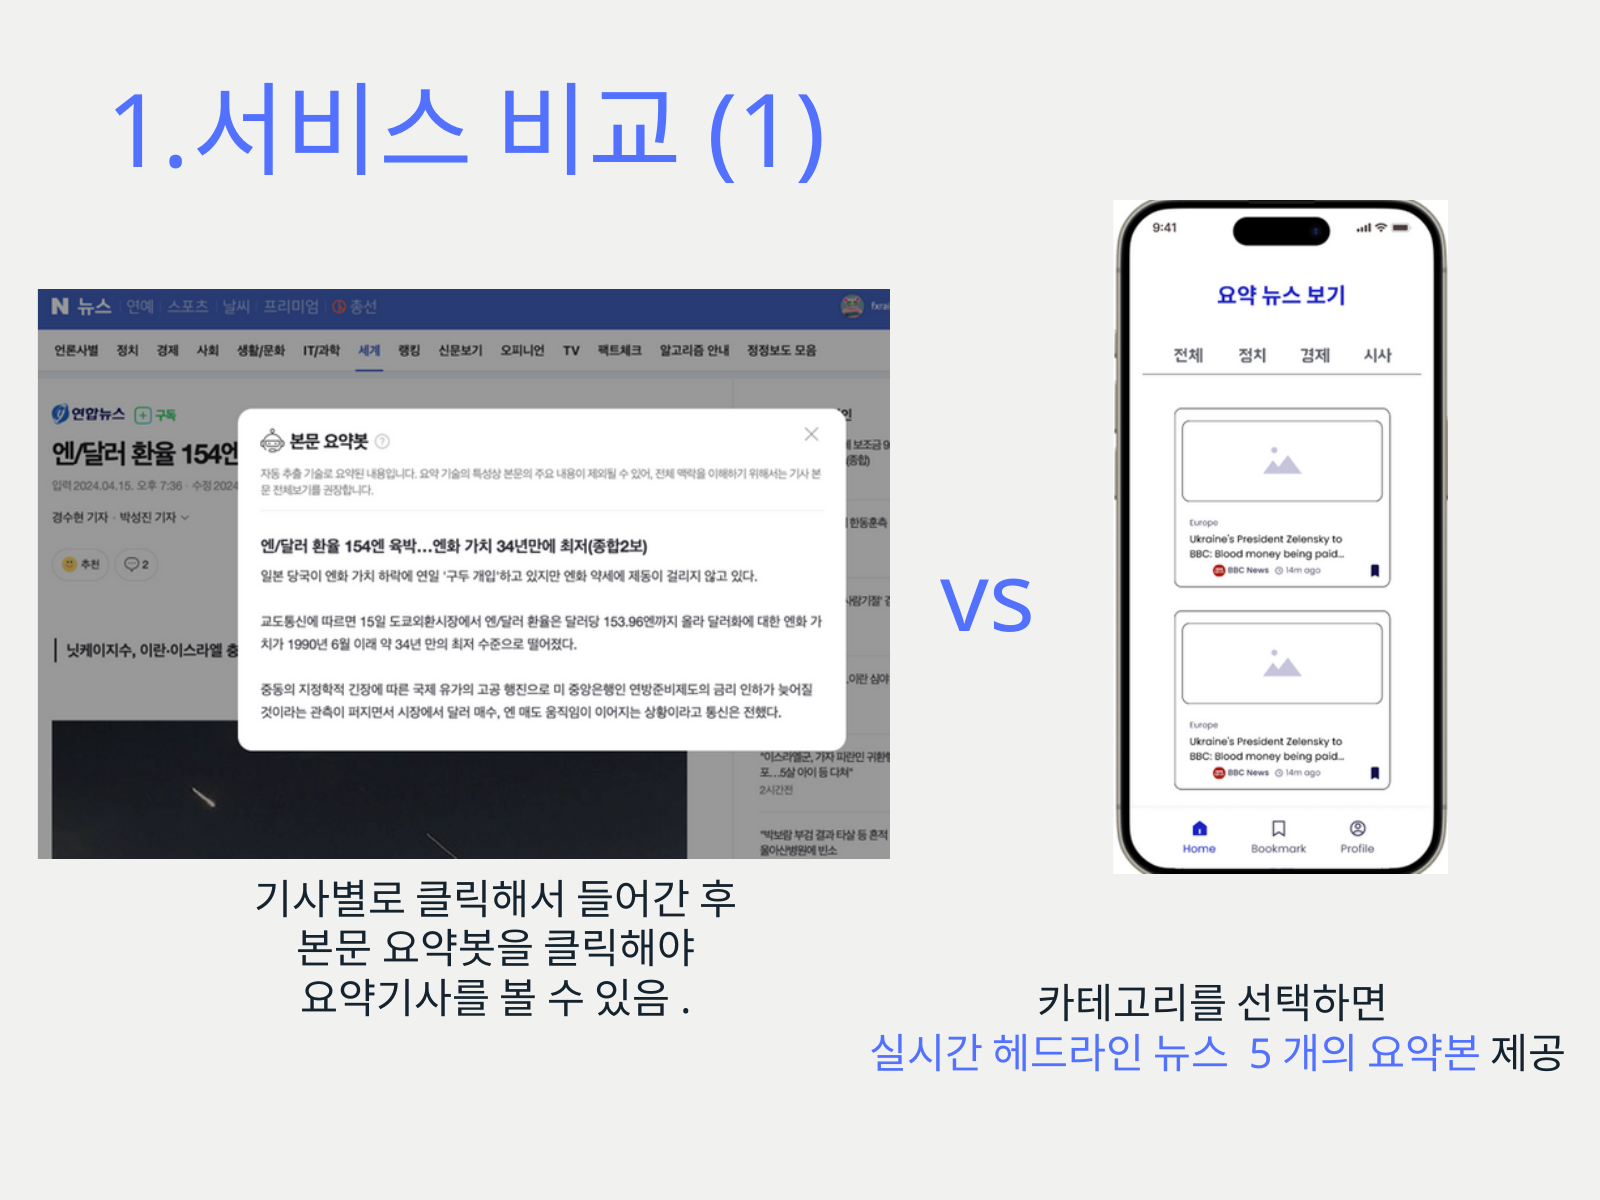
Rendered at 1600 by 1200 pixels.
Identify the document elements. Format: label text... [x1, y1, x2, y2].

text_box 서비스 비교(1) [19, 65, 1480, 188]
text_box vs [937, 535, 1038, 651]
text_box [1113, 200, 1448, 874]
text_box 카테고리를 선택하면 실시간 헤드라인 뉴스 5개의 요약본 제공 [818, 977, 1600, 1077]
text_box 기사별로 클릭해서 들어간 후 본문 요약봇을 클릭해야 요약기사를 볼 수 있음. [96, 872, 896, 1022]
text_box [37, 289, 890, 859]
